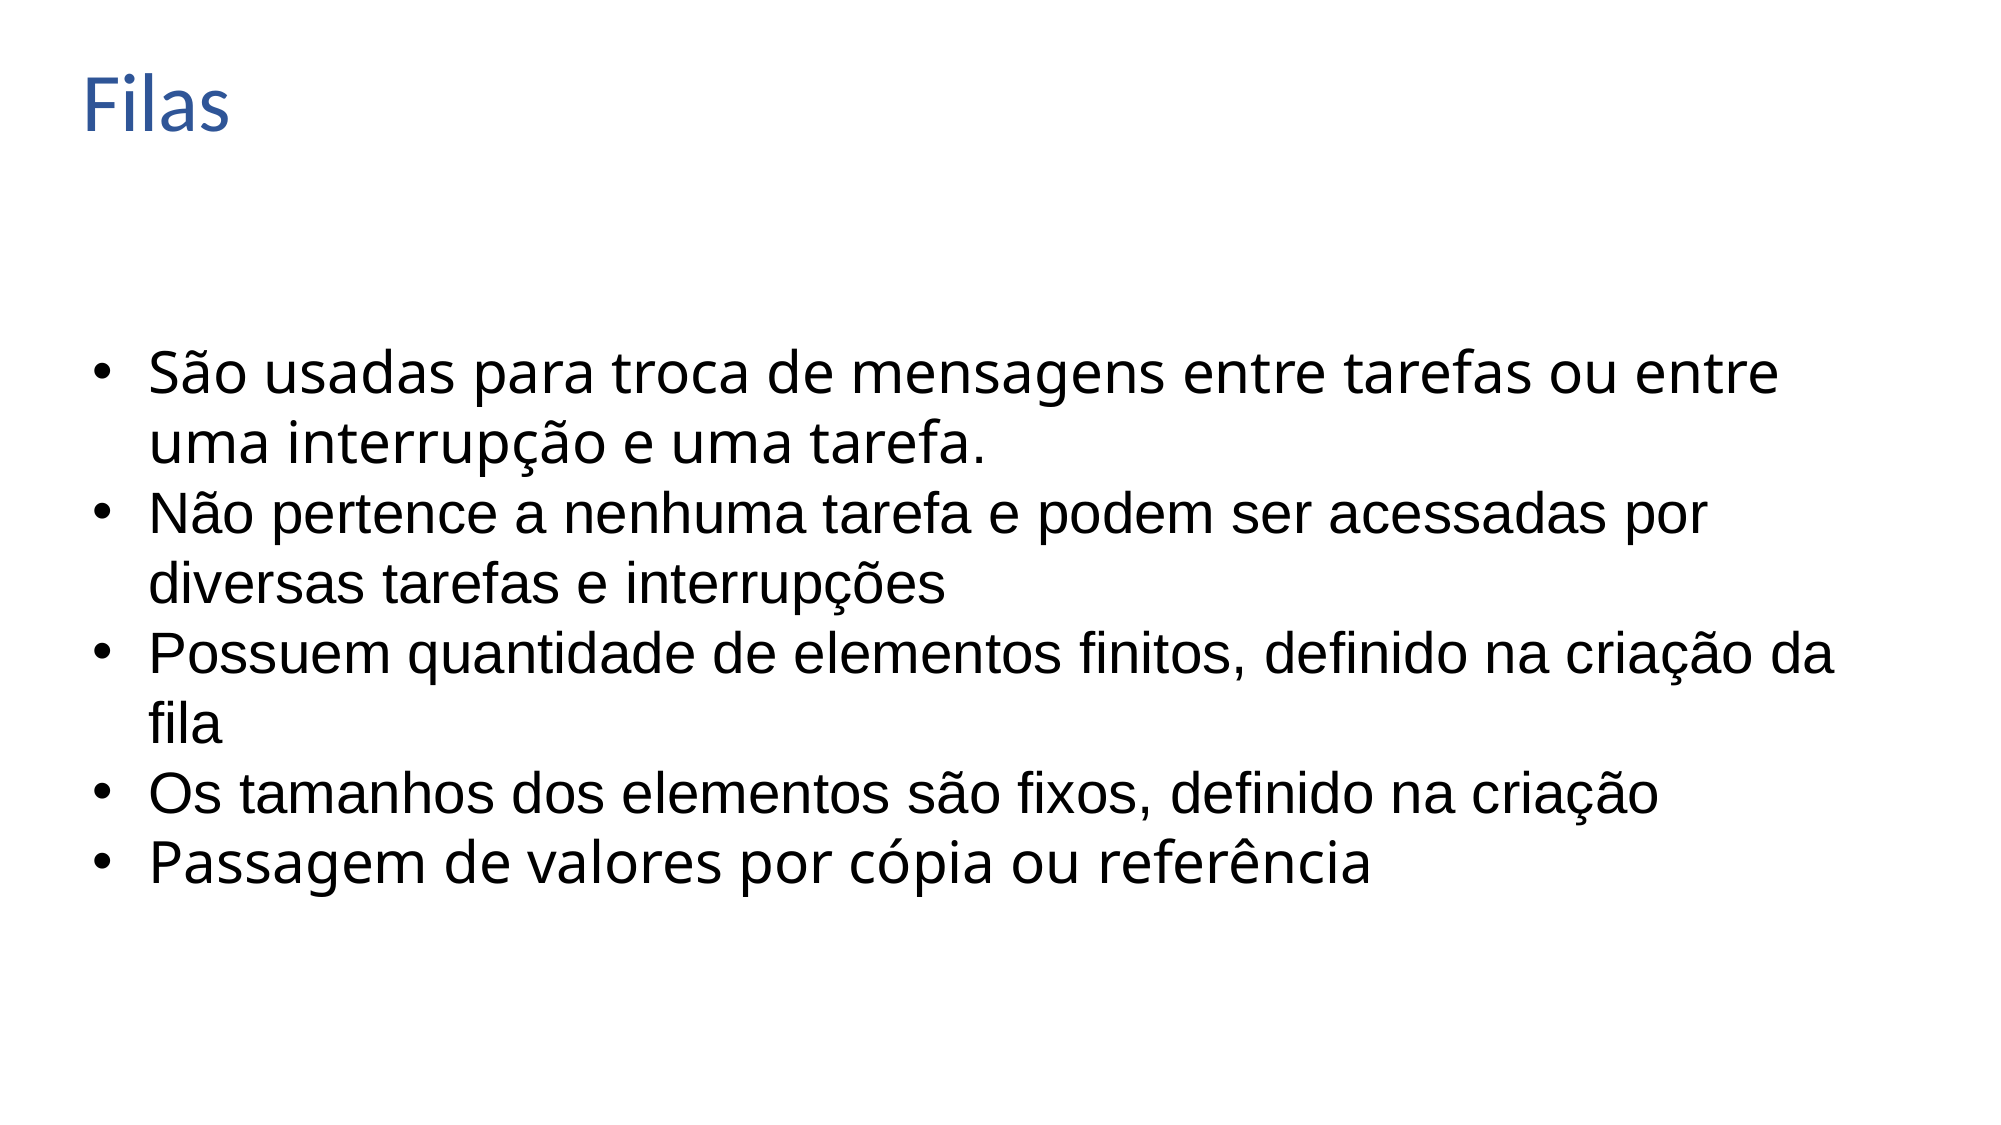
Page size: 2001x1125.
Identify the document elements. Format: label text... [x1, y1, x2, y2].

text_box São usadas para troca de mensagens entre tarefas ou entre uma interrupção e uma tarefa. Não pertence a nenhuma tarefa e podem ser acessadas por diversas tarefas e interrupções Possuem quantidade de elementos finitos, definido na criação da fila Os tamanhos dos elementos são fixos, definido na criação Passagem de valores por cópia ou referência [77, 328, 1925, 903]
text_box Filas [67, 40, 247, 156]
